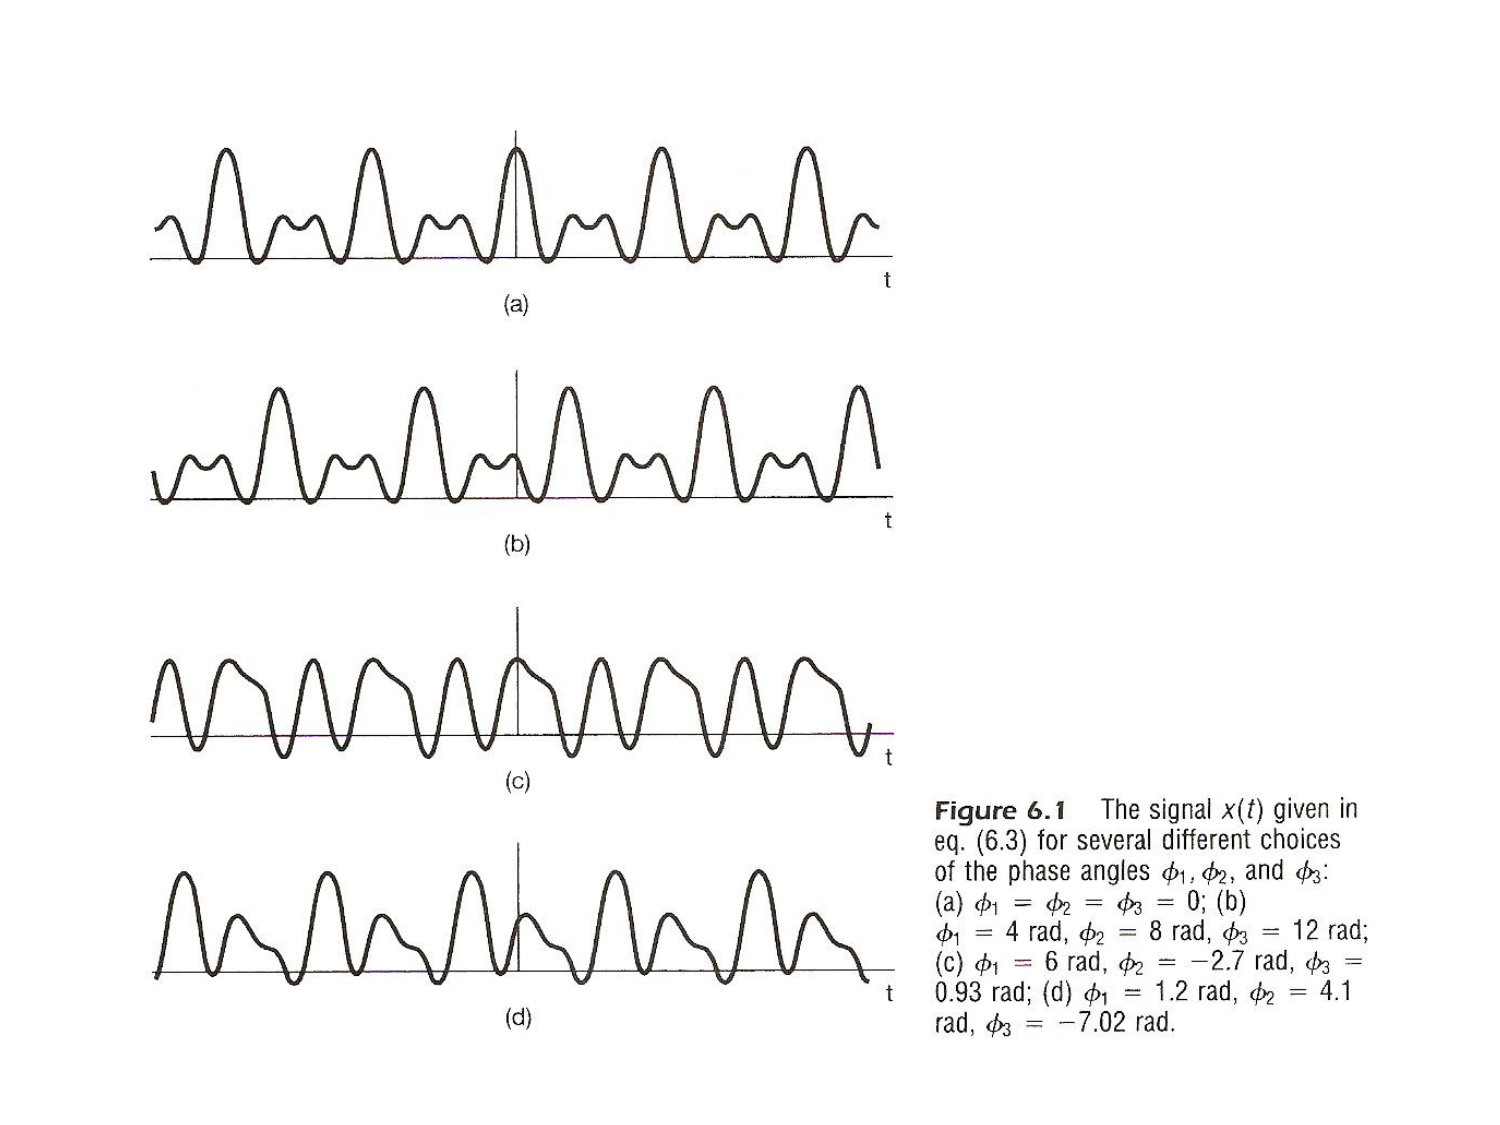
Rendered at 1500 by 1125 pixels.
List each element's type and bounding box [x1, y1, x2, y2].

picture [128, 113, 1377, 1048]
